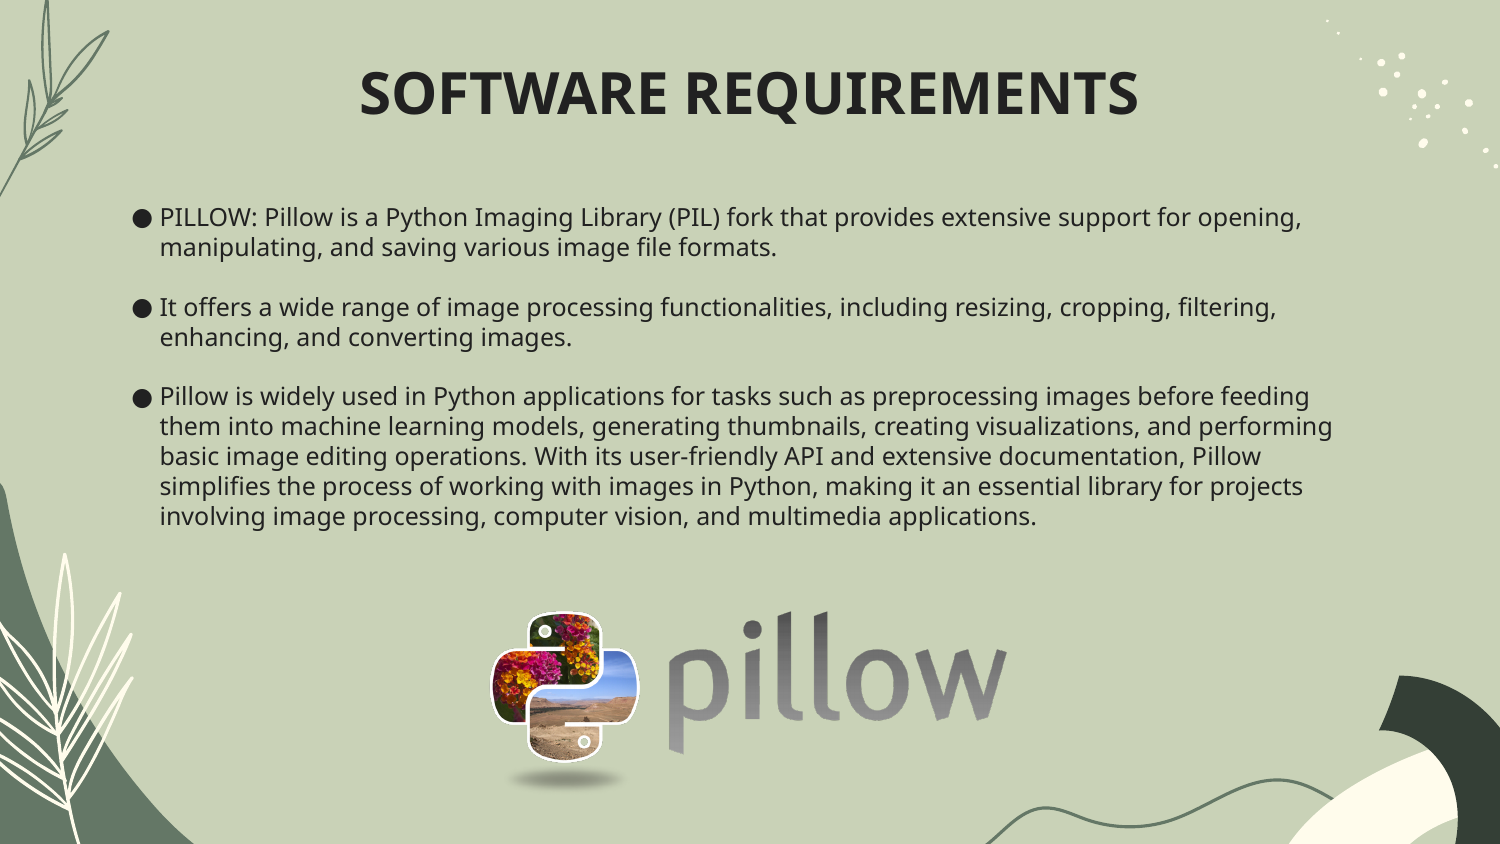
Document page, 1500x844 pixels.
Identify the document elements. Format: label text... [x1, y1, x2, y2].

picture [461, 554, 1040, 844]
subtitle PILLOW: Pillow is a Python Imaging Library (PIL) fork that provides extensive support for opening, manipulating, and saving various image file formats. It offers a wide range of image processing functionalities, including resizing, cropping, filtering, enhancing, and converting images. Pillow is widely used in Python applications for tasks such as preprocessing images before feeding them into machine learning models, generating thumbnails, creating visualizations, and performing basic image editing operations. With its user-friendly API and extensive documentation, Pillow simplifies the process of working with images in Python, making it an essential library for projects involving image processing, computer vision, and multimedia applications. [116, 186, 1383, 756]
text_box SOFTWARE REQUIREMENTS [70, 41, 1429, 154]
